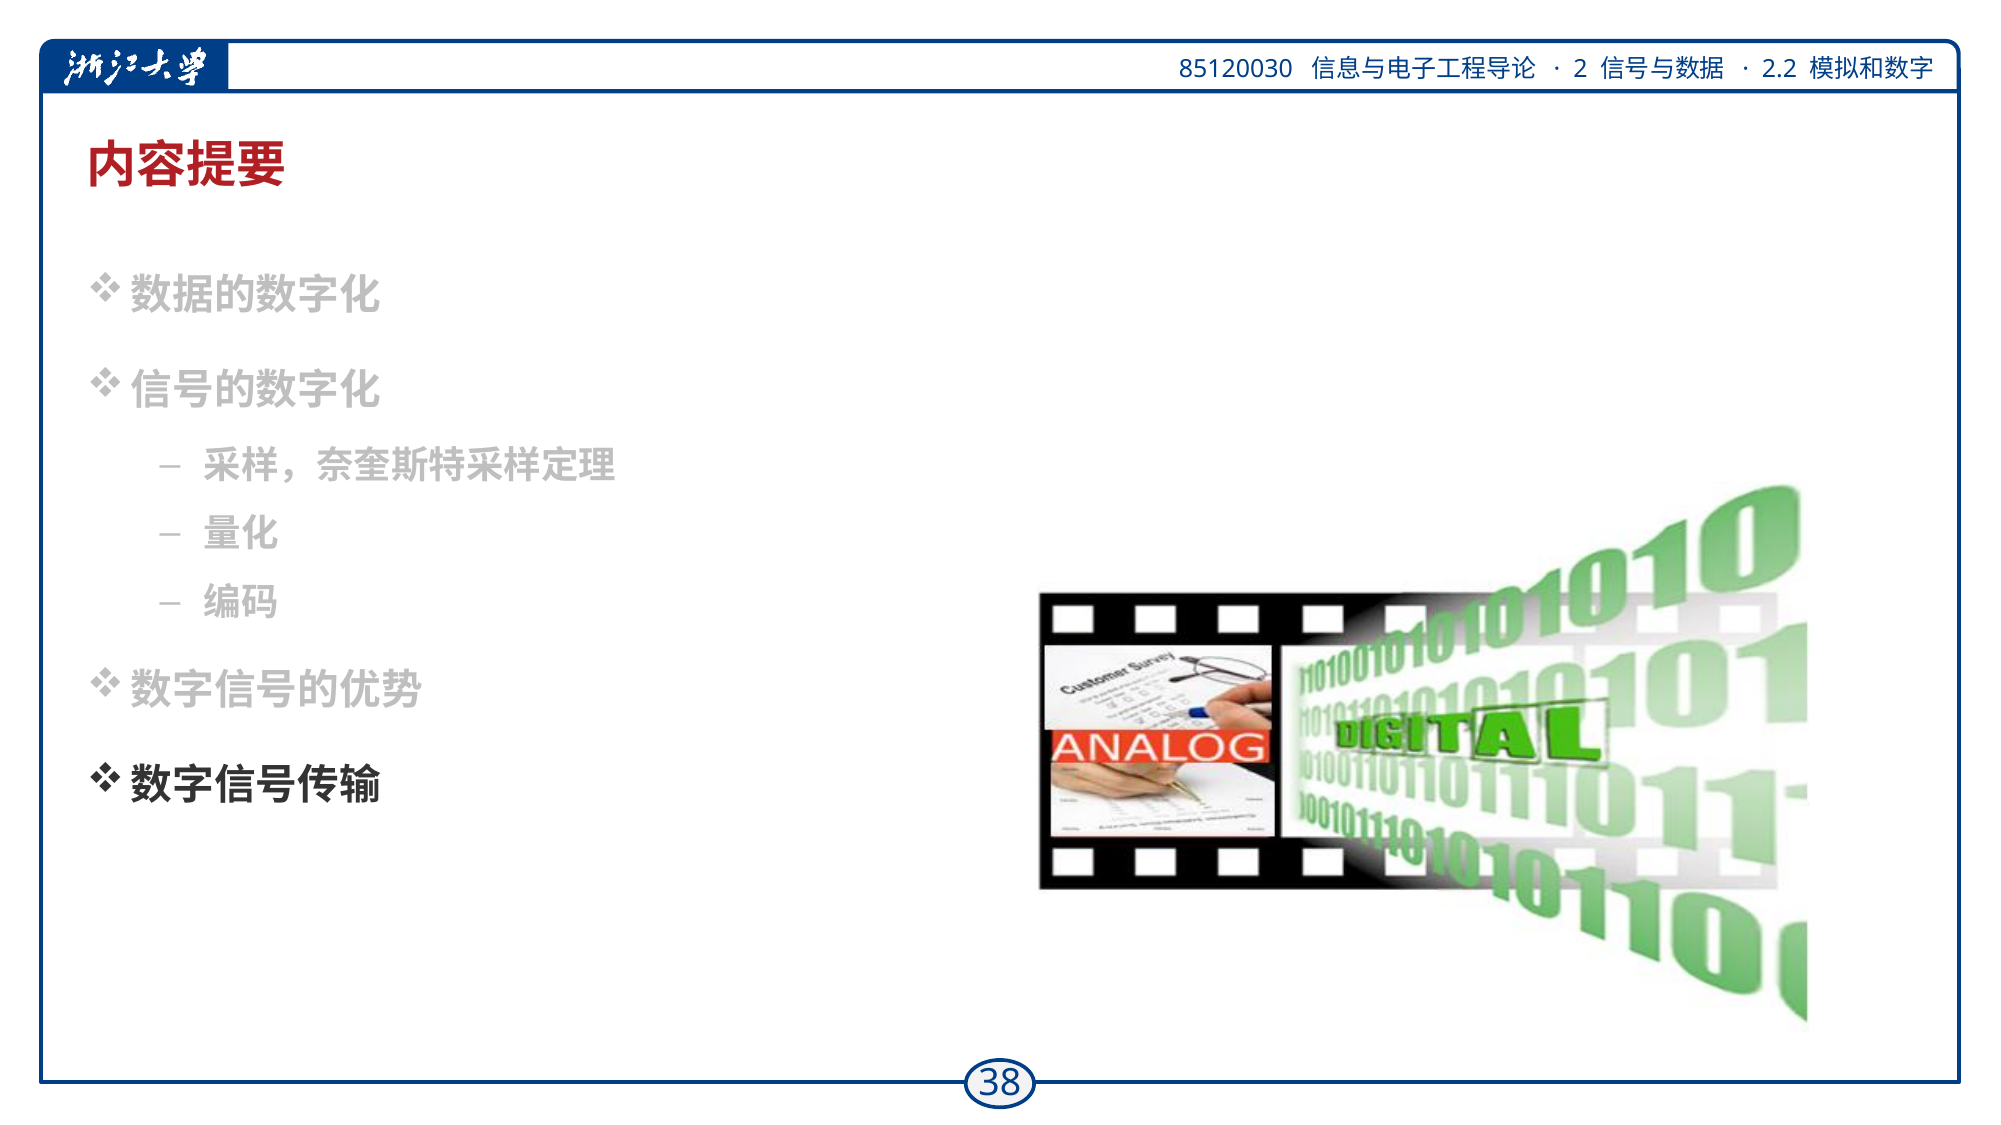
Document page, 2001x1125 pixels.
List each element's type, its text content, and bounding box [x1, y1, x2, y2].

picture [55, 39, 215, 91]
picture [1012, 481, 1809, 1045]
list 数据的数字化 信号的数字化 采样，奈奎斯特采样定理 量化 编码 数字信号的优势 数字信号传输 [72, 235, 1926, 1045]
title 内容提要 [72, 125, 1926, 198]
